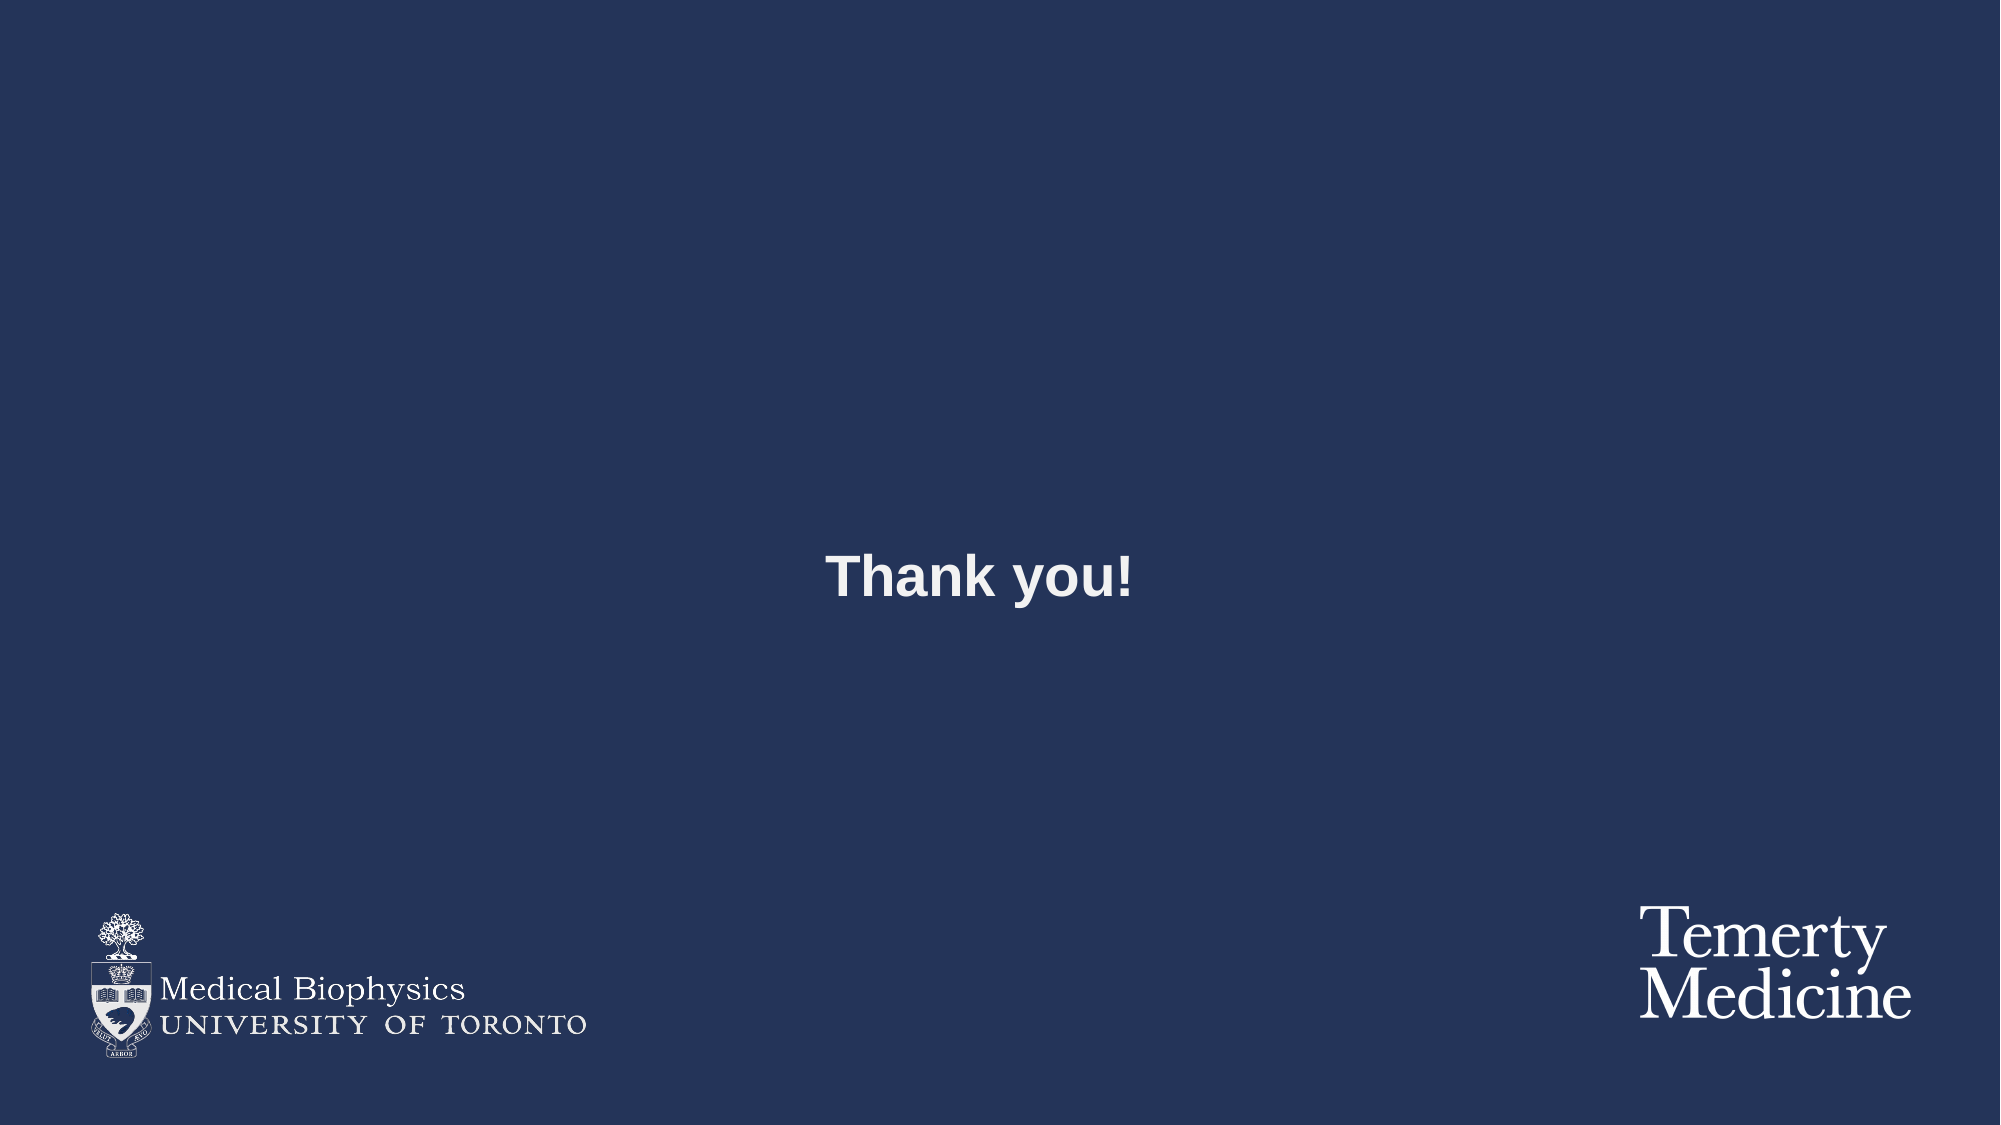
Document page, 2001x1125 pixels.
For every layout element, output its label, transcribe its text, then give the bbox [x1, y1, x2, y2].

picture [1640, 906, 1911, 1019]
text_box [45, 897, 633, 1075]
title Thank you! [810, 508, 1190, 617]
